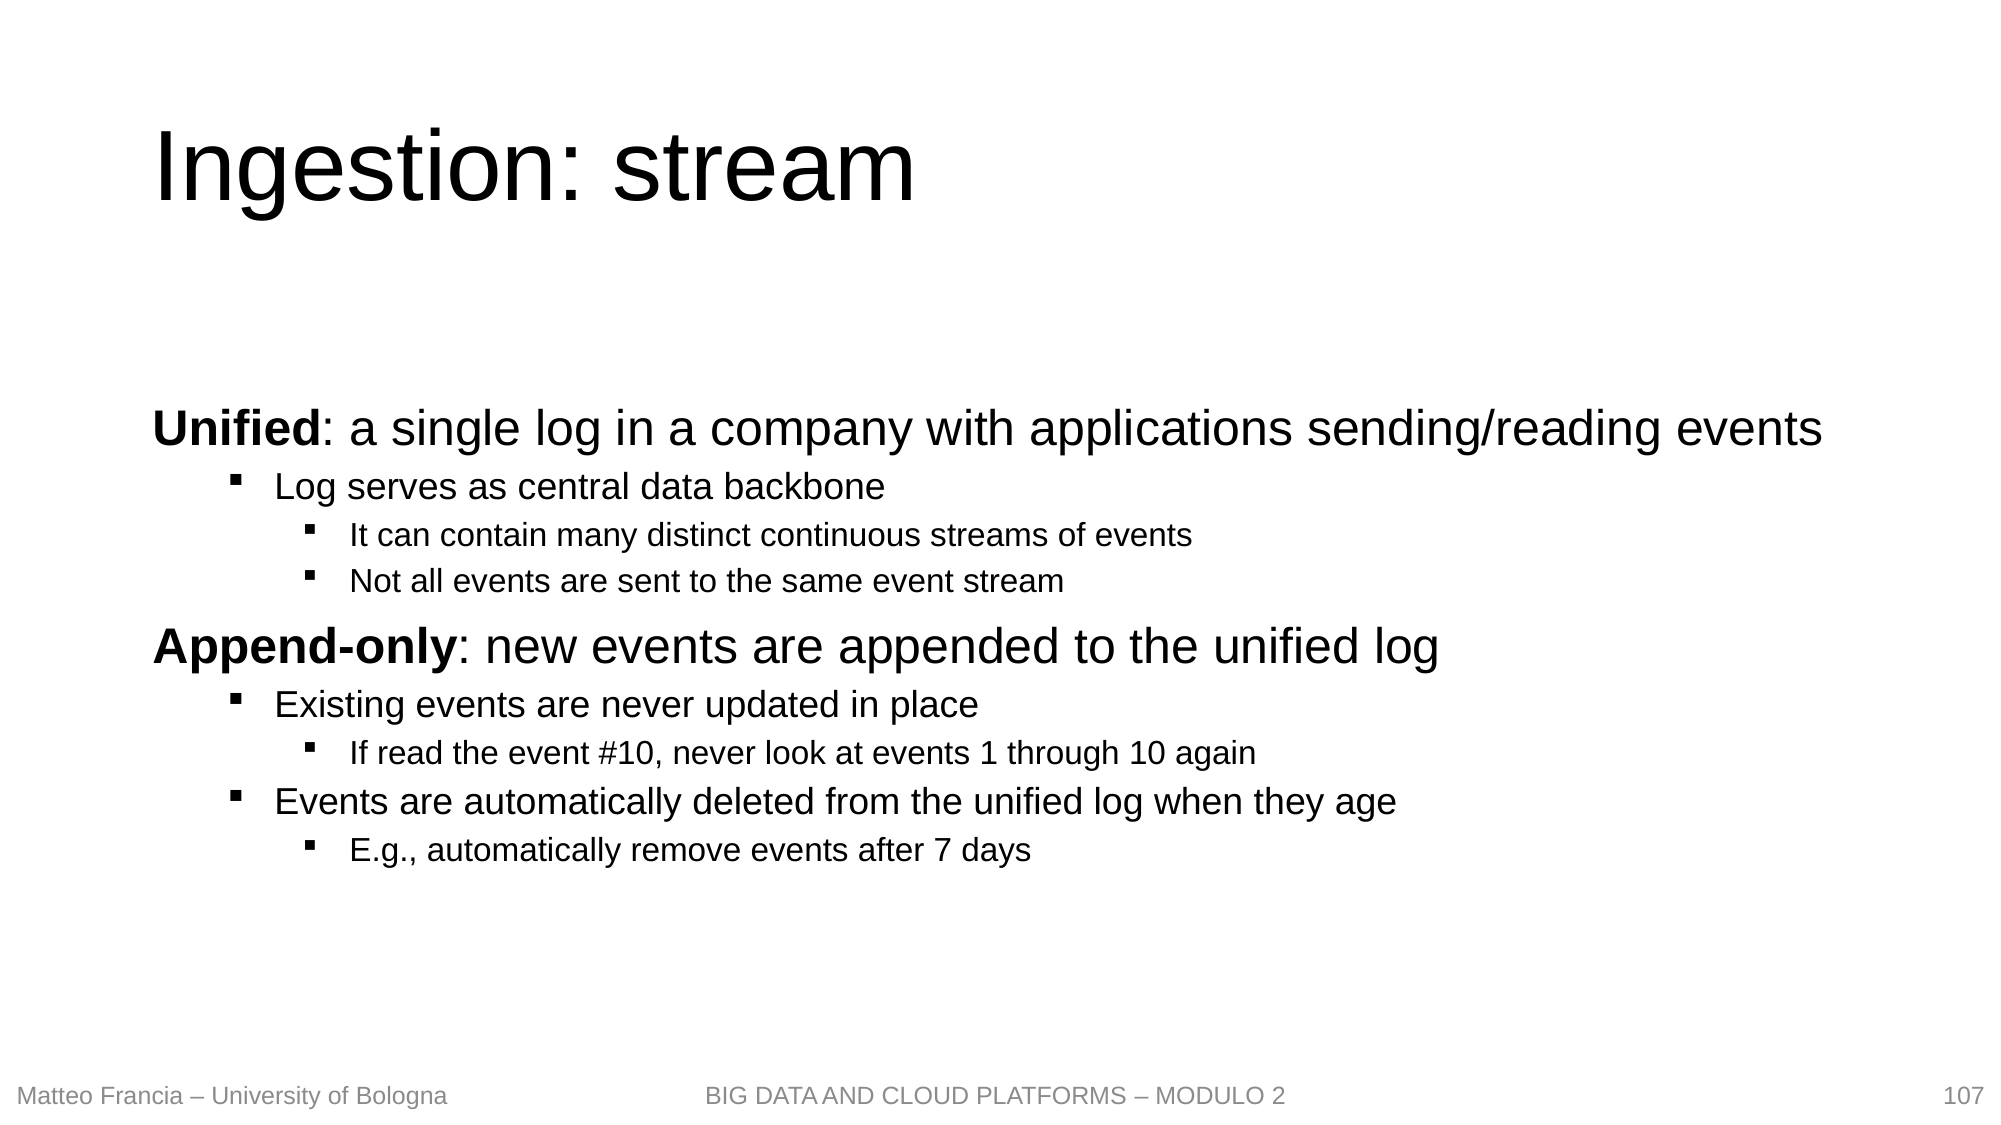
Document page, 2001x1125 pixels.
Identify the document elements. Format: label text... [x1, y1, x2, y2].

list Unified: a single log in a company with applications sending/reading events Log serves as central data backbone It can contain many distinct continuous streams of events Not all events are sent to the same event stream Append-only: new events are appended to the unified log Existing events are never updated in place If read the event #10, never look at events 1 through 10 again Events are automatically deleted from the unified log when they age E.g., automatically remove events after 7 days [137, 278, 1863, 993]
slide_number 107 [1550, 1065, 2000, 1125]
title Ingestion: stream [137, 59, 1863, 278]
footer Matteo Francia – University of Bologna [0, 1065, 466, 1125]
